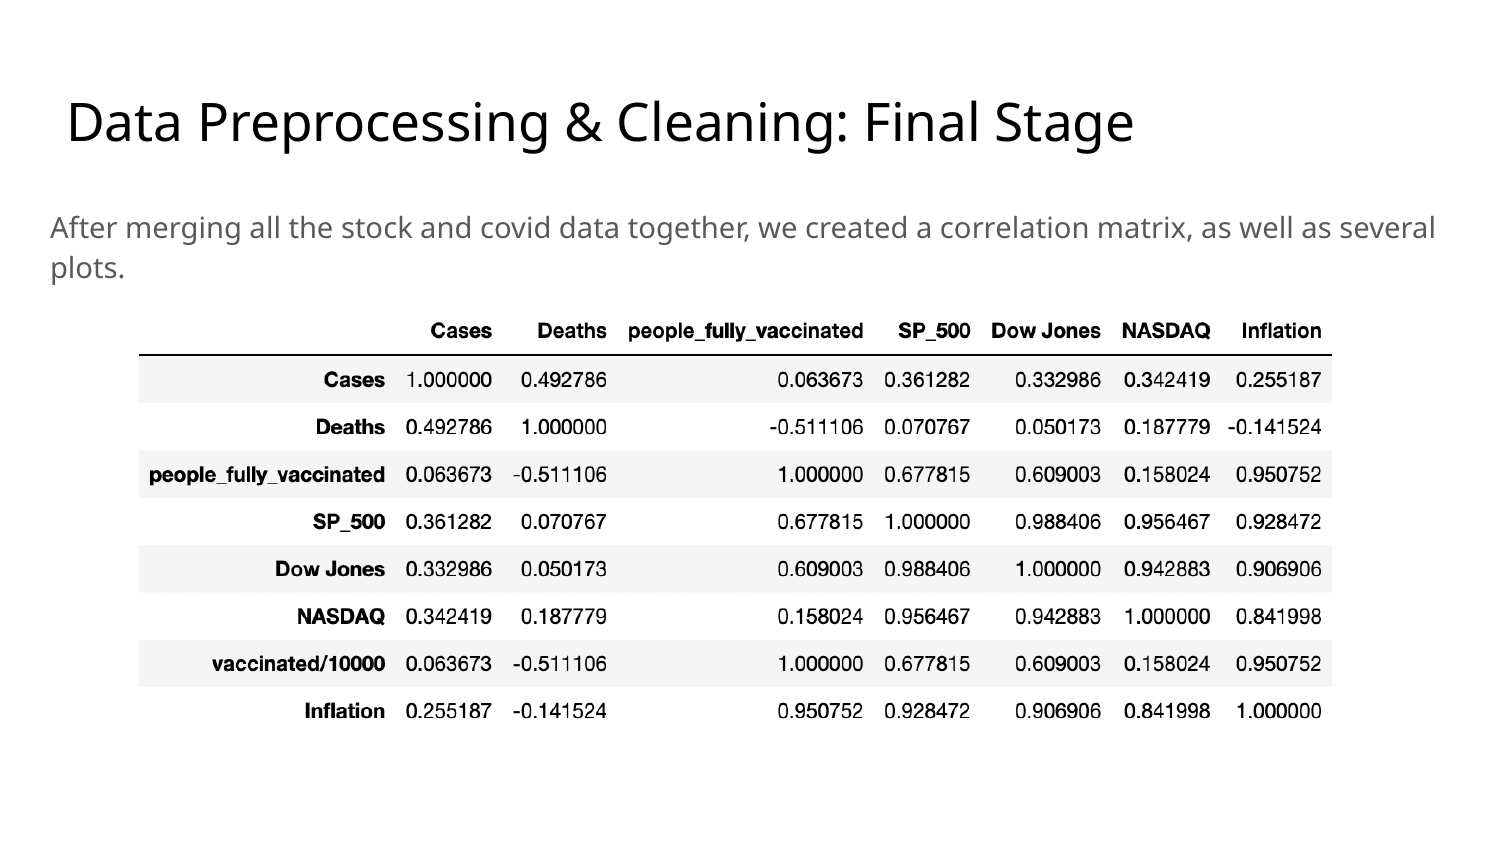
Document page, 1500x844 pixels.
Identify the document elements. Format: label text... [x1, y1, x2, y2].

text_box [131, 300, 1344, 734]
title Data Preprocessing & Cleaning: Final Stage [51, 72, 1449, 167]
list After merging all the stock and covid data together, we created a correlation matrix, as well as several plots. [34, 189, 1469, 750]
